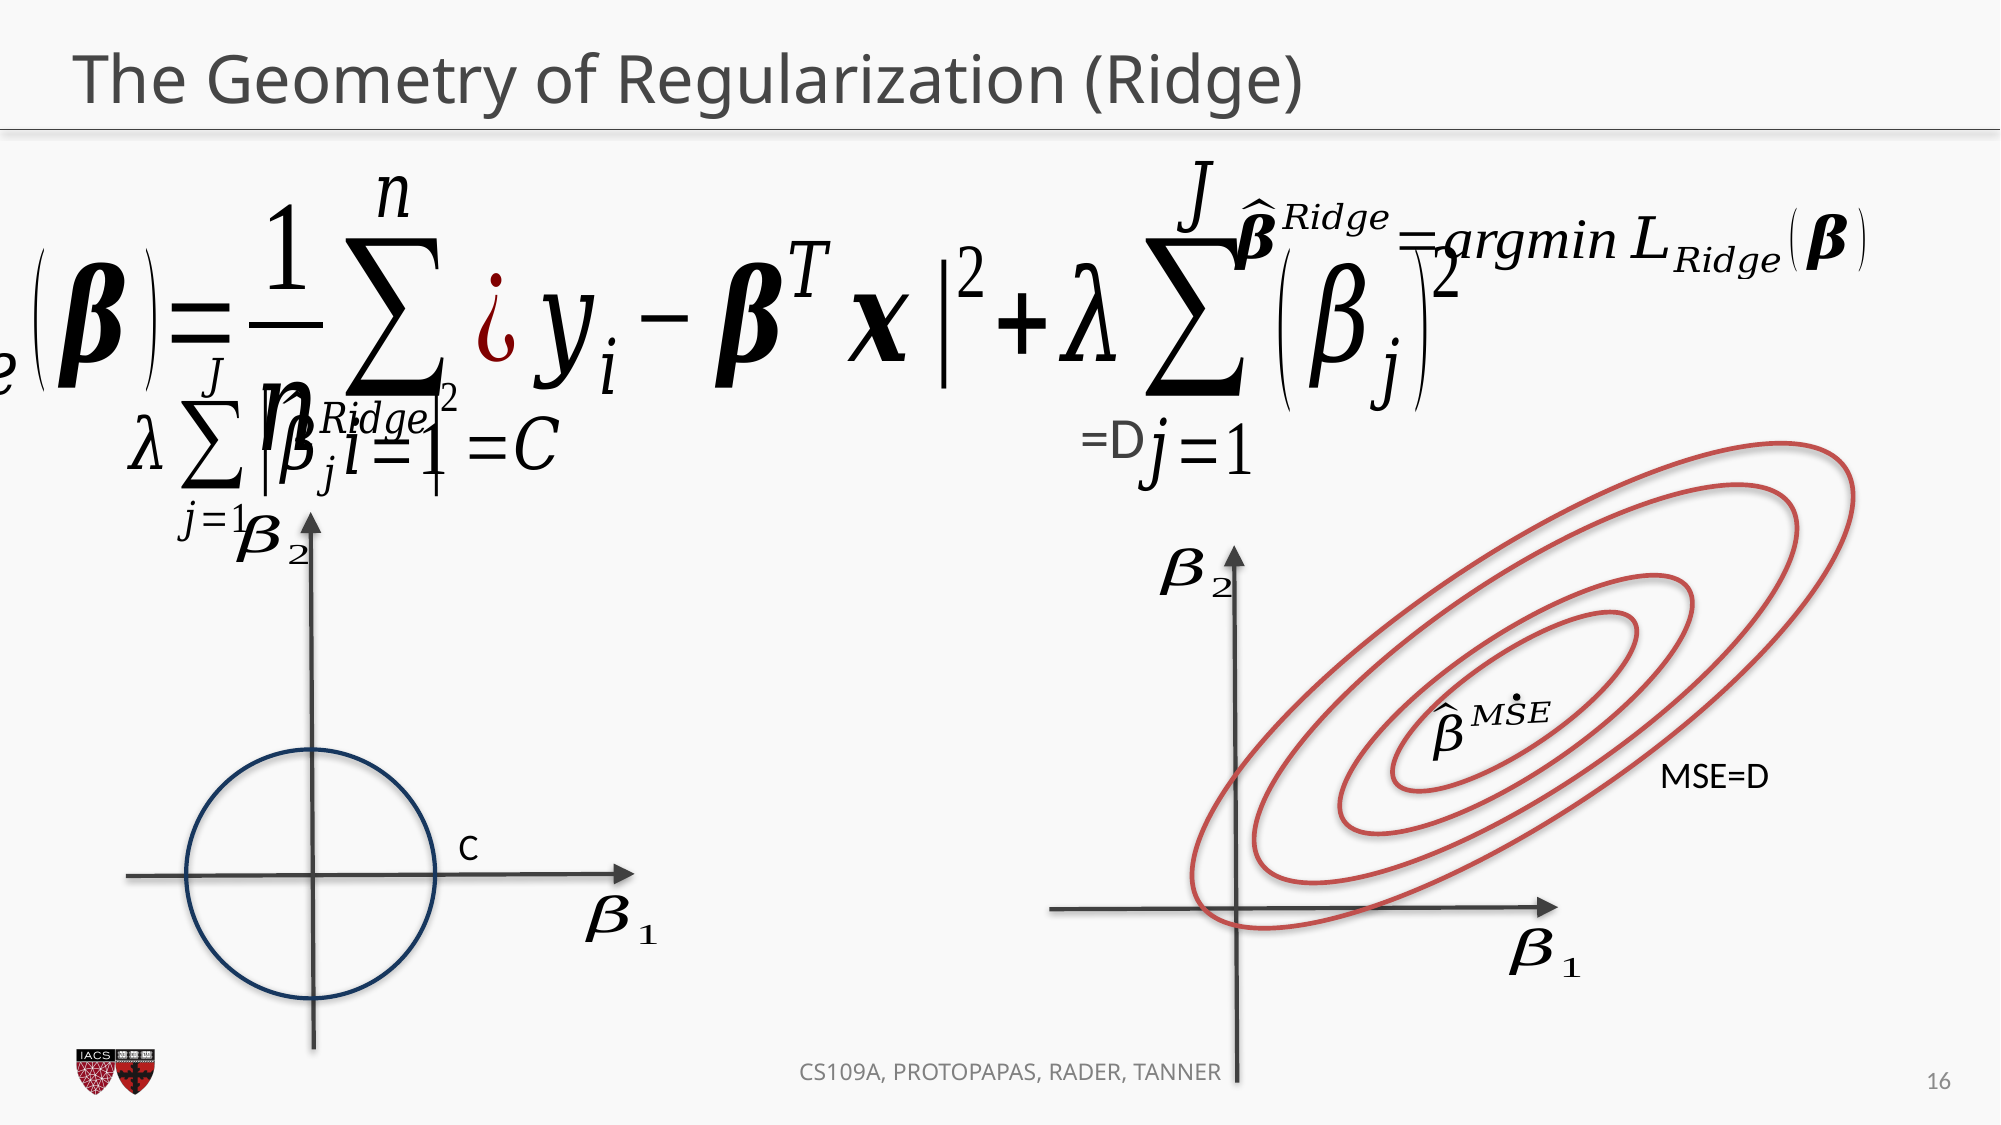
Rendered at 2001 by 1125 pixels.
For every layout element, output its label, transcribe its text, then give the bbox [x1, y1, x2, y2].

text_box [185, 749, 495, 999]
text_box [1049, 542, 1583, 1083]
title The Geometry of Regularization (Ridge) [57, 29, 1943, 156]
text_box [125, 509, 660, 1050]
picture [75, 1049, 155, 1095]
slide_number 16 [1500, 1050, 1967, 1110]
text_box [1132, 556, 1913, 815]
